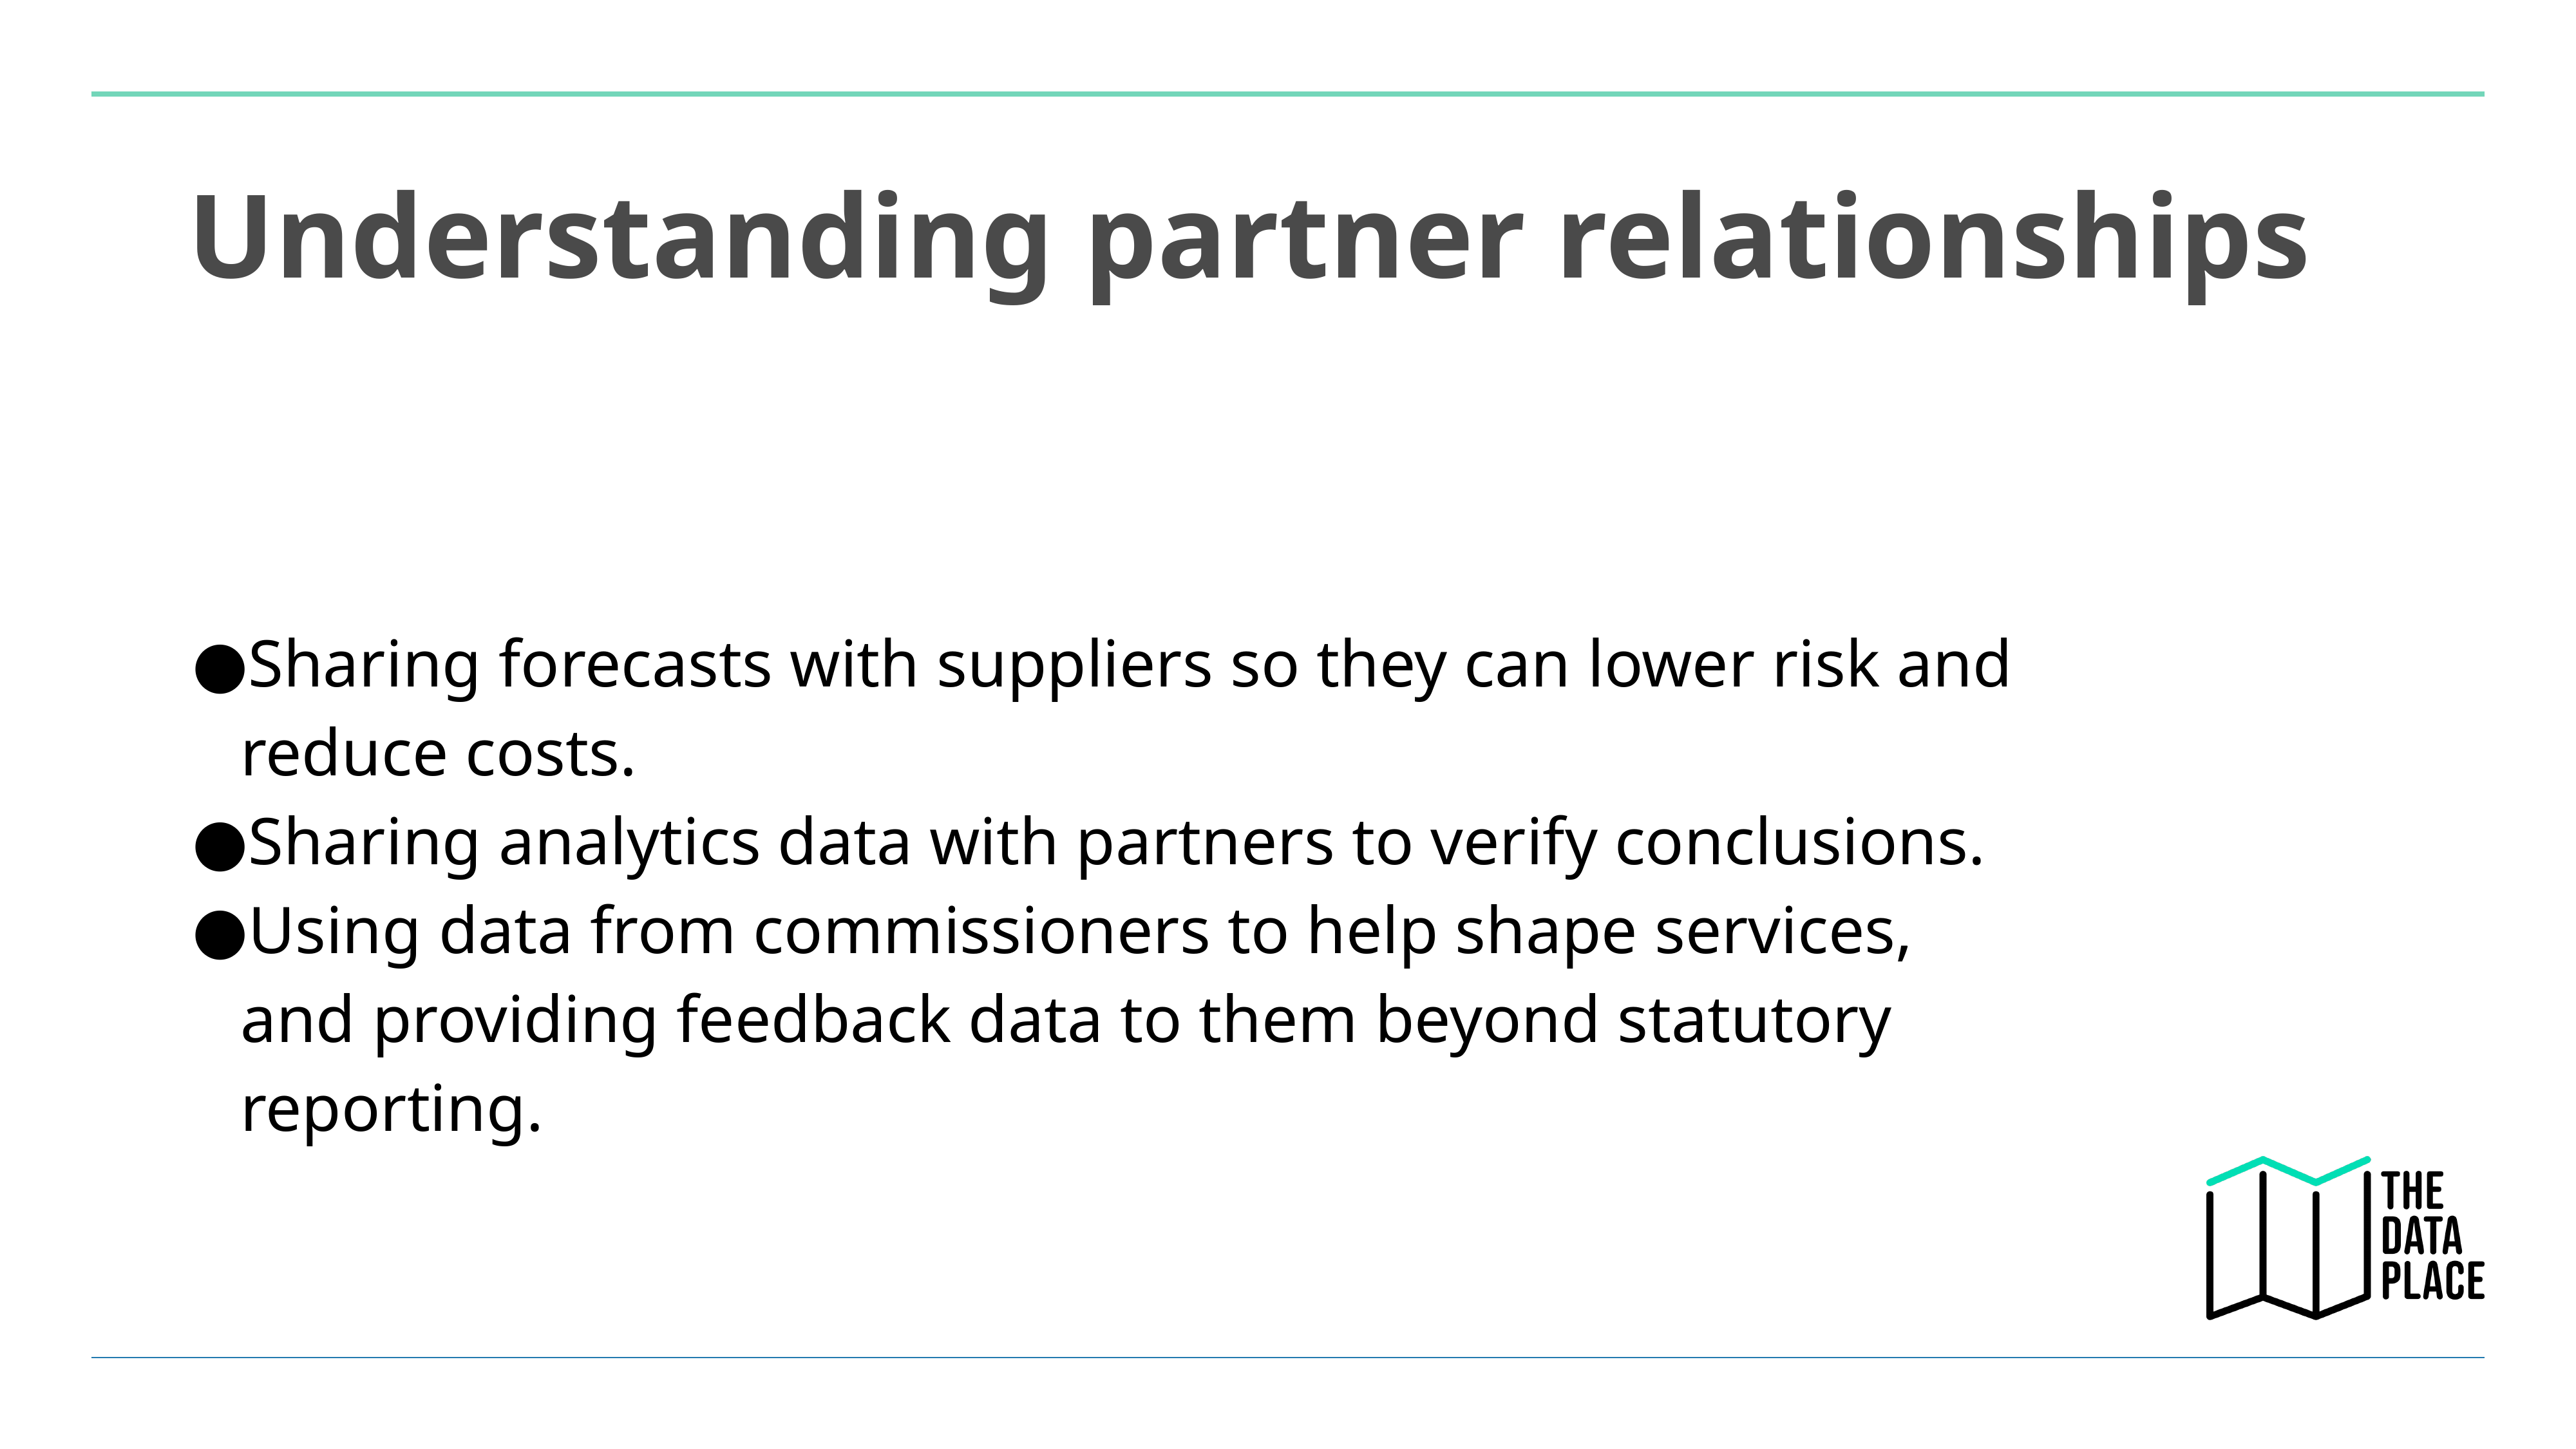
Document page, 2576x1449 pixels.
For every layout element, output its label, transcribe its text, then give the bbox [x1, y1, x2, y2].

text_box Sharing forecasts with suppliers so they can lower risk and reduce costs. Sharing analytics data with partners to verify conclusions. Using data from commissioners to help shape services, and providing feedback data to them beyond statutory reporting. [182, 601, 2041, 1153]
title Understanding partner relationships [182, 184, 2394, 533]
picture [2206, 1156, 2486, 1320]
